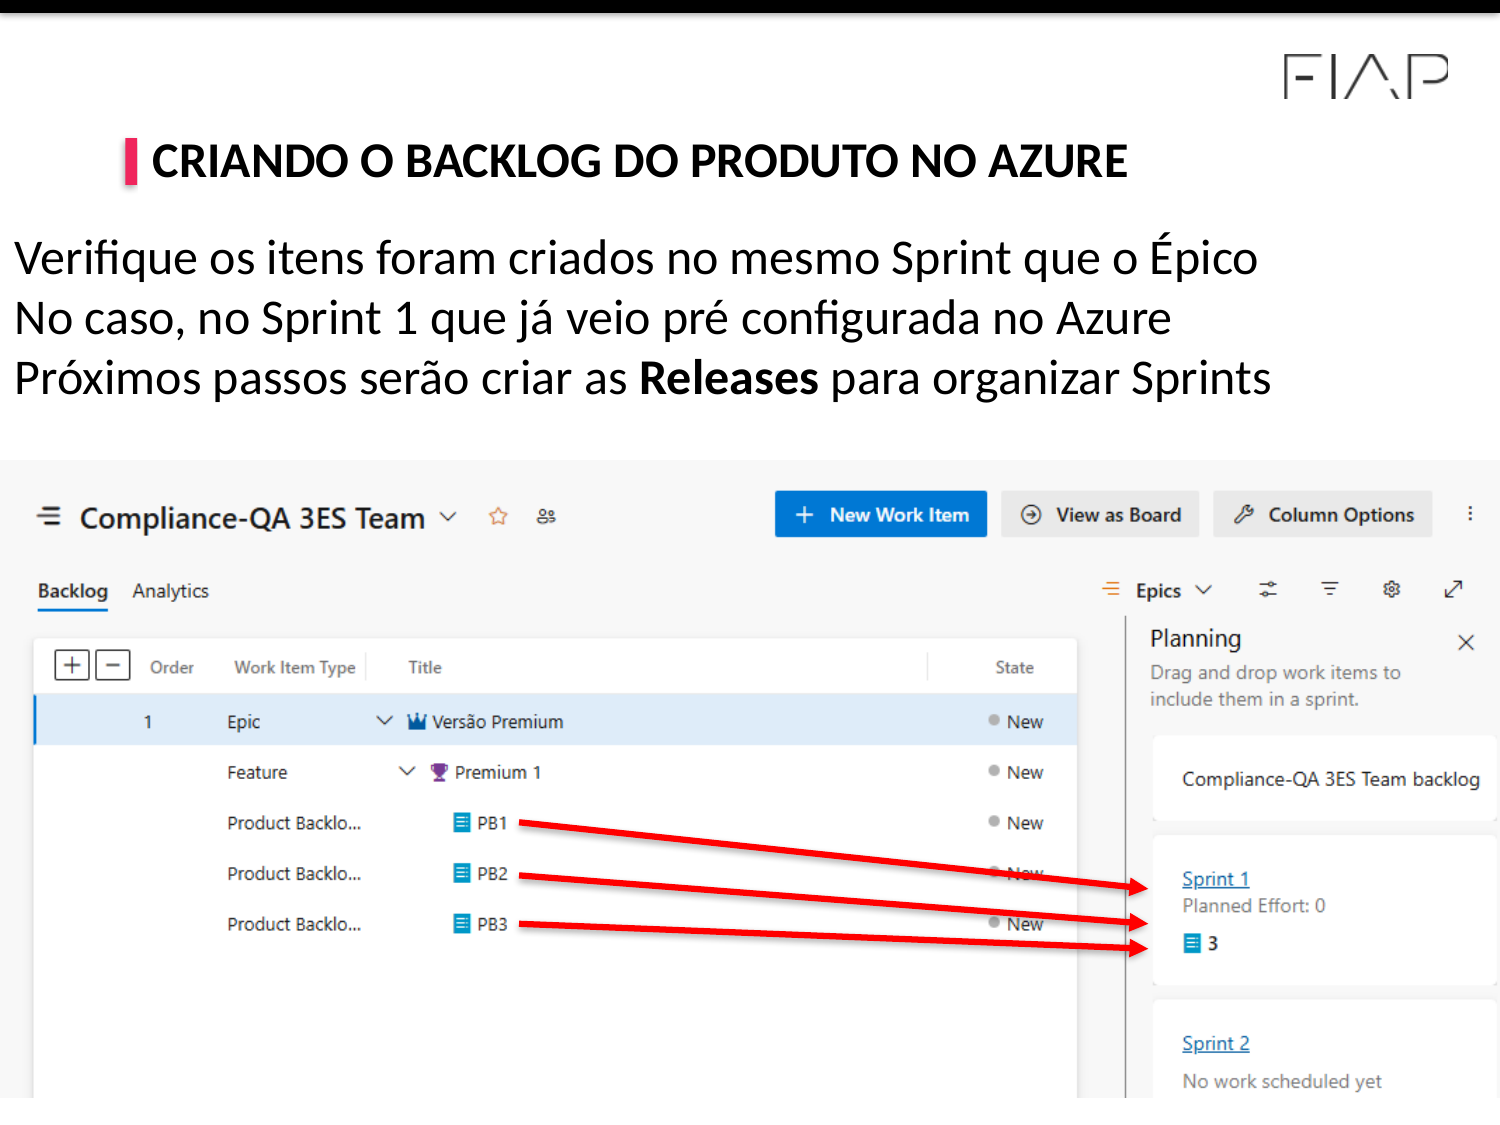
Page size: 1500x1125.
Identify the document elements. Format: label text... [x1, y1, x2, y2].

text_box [518, 822, 1149, 875]
text_box Verifique os itens foram criados no mesmo Sprint que o Épico No caso, no Sprint 1 que já veio pré configurada no Azure Próximos passos serão criar as Releases para organizar Sprints [0, 217, 1500, 412]
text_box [518, 923, 1149, 949]
text_box Criando o backlog do produto no azure [138, 120, 1144, 195]
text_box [518, 875, 1149, 923]
picture [0, 460, 1500, 1099]
